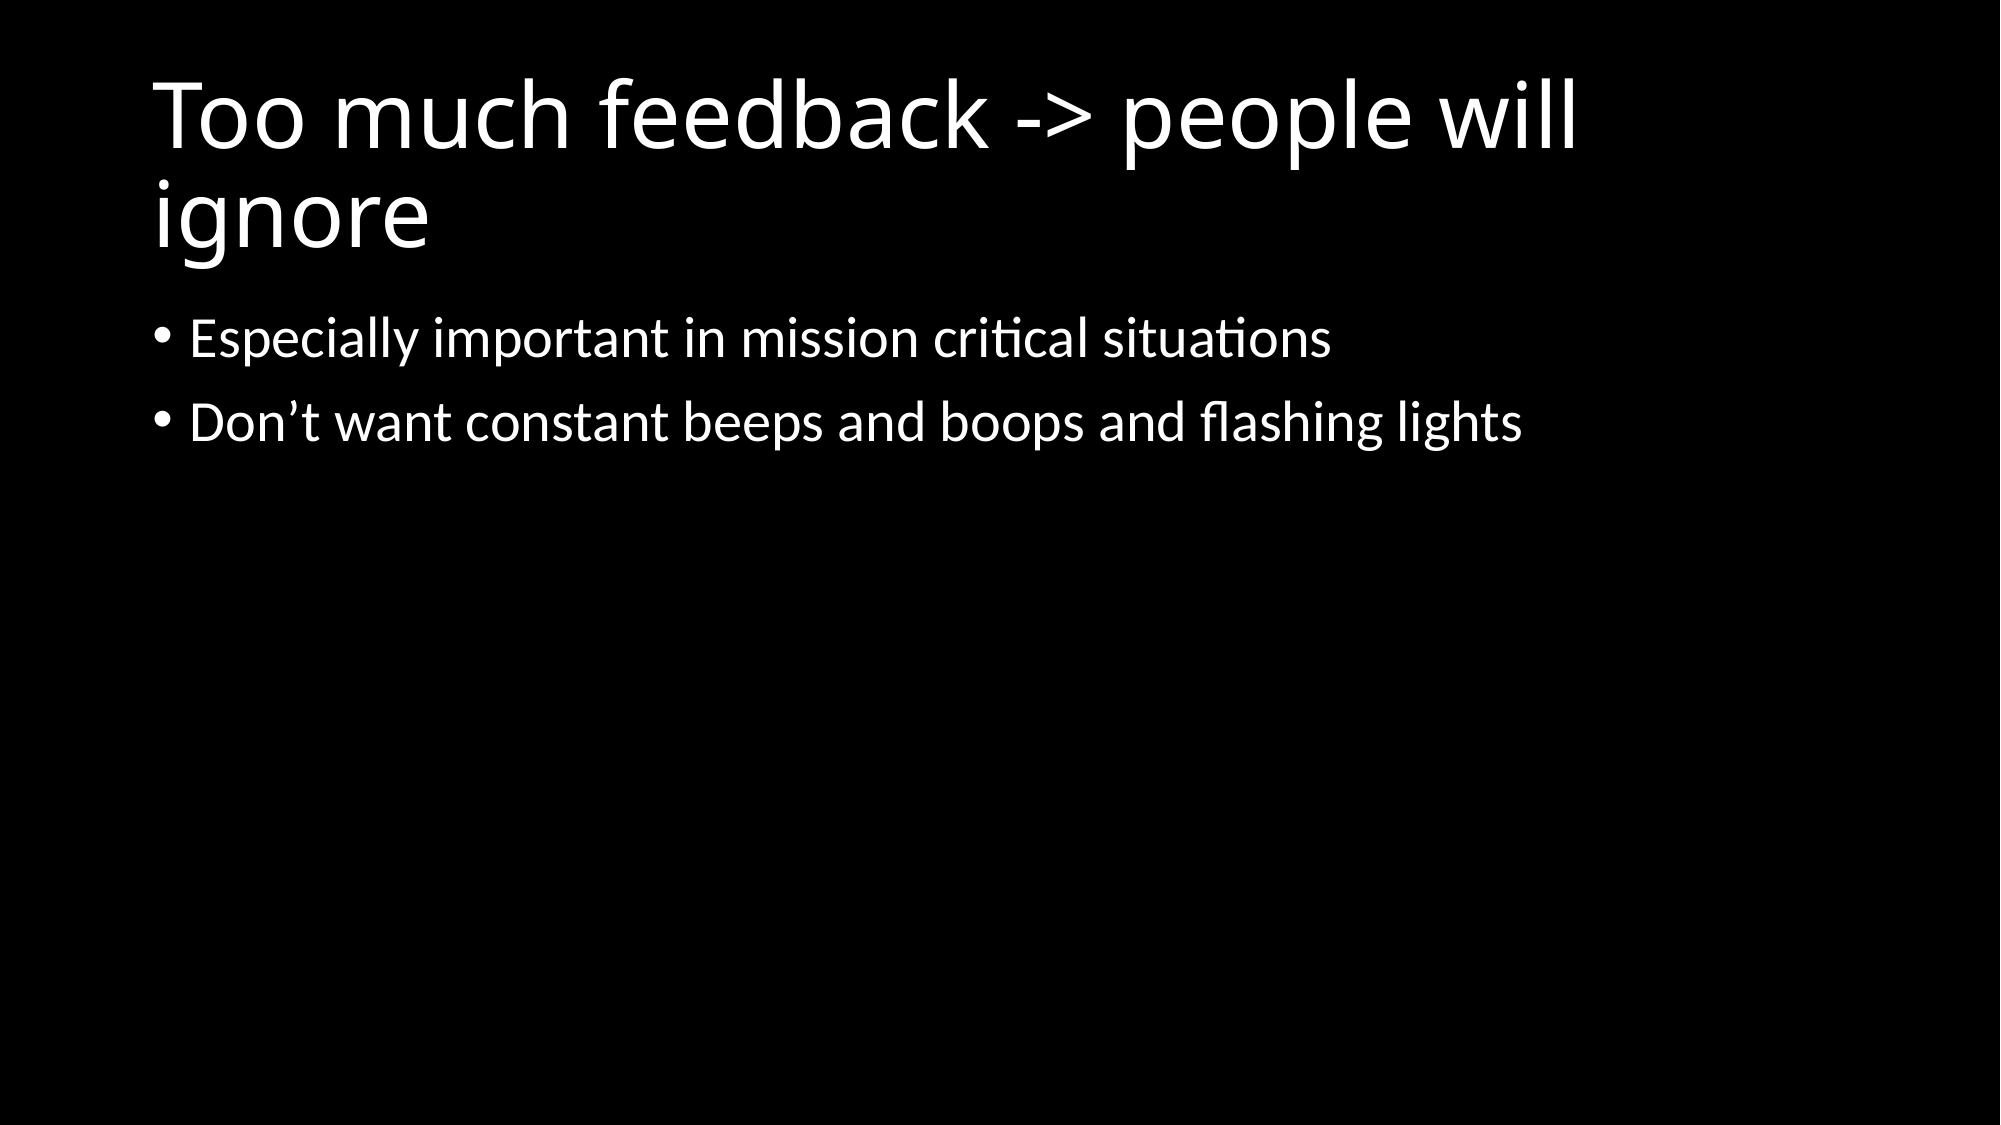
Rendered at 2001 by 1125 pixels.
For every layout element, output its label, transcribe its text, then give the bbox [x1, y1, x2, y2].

list Especially important in mission critical situations Don’t want constant beeps and boops and flashing lights [137, 299, 1863, 1014]
title Too much feedback -> people will ignore [137, 59, 1863, 278]
